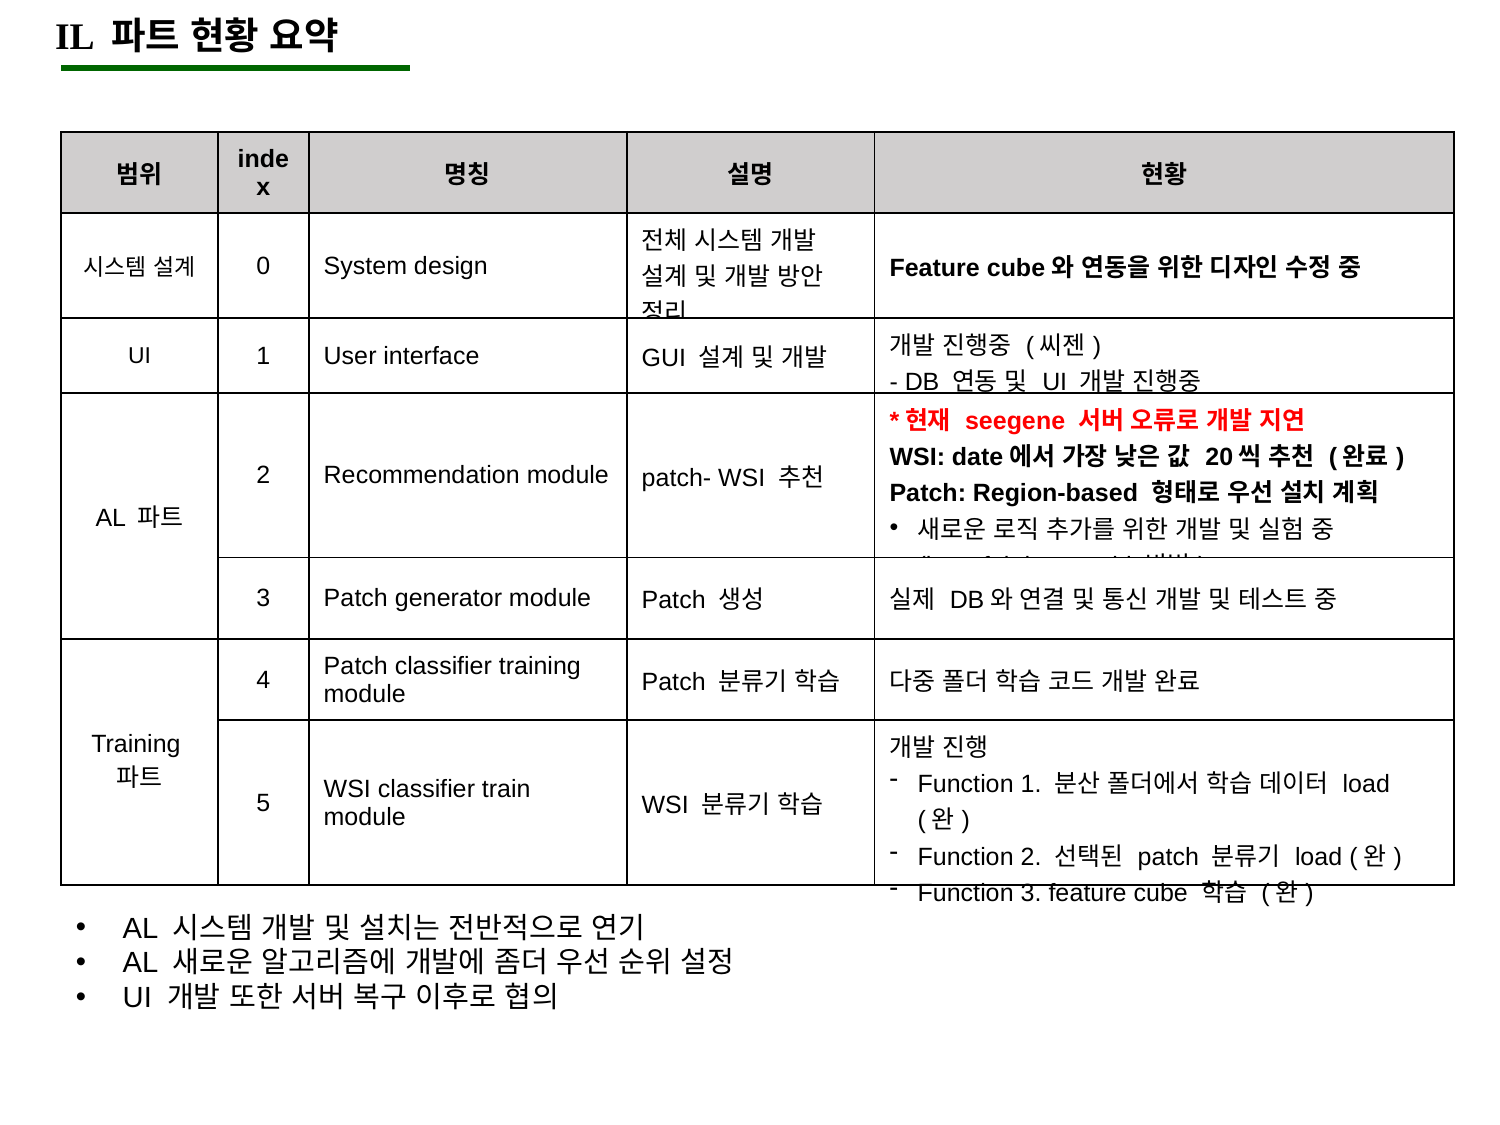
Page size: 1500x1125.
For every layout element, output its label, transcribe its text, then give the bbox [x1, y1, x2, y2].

table_header 범위 [62, 133, 217, 212]
table_cell Feature cube와 연동을 위한 디자인 수정 중 [875, 214, 1453, 317]
table_cell 4 [219, 640, 308, 719]
table_cell *현재 seegene 서버 오류로 개발 지연 WSI: date에서 가장 낮은 값 20씩 추천 (완료) Patch: Region-based 형태로 우선 설치 계획 새로운 로직 추가를 위한 개발 및 실험 중 (harmful data avoid 방법) [875, 394, 1453, 557]
table_header 설명 [628, 133, 874, 212]
table_cell System design [310, 214, 626, 317]
table_header index [219, 133, 308, 212]
table_cell 개발 진행 Function 1. 분산 폴더에서 학습 데이터 load (완) Function 2. 선택된 patch 분류기 load (완) Function 3. feature cube 학습 (완) [875, 721, 1453, 884]
table_cell Patch generator module [310, 558, 626, 638]
table_cell 전체 시스템 개발 설계 및 개발 방안 정리 [628, 214, 874, 317]
table_header 명칭 [310, 133, 626, 212]
table_cell GUI 설계 및 개발 [628, 319, 874, 392]
table_header 현황 [875, 133, 1453, 212]
table_cell Patch 분류기 학습 [628, 640, 874, 719]
table_cell 2 [219, 394, 308, 557]
table_cell 5 [219, 721, 308, 884]
table_cell User interface [310, 319, 626, 392]
table_cell Training 파트 [62, 640, 217, 884]
table_cell 다중 폴더 학습 코드 개발 완료 [875, 640, 1453, 719]
table_cell 1 [219, 319, 308, 392]
table_cell 3 [219, 558, 308, 638]
table_cell 실제 DB와 연결 및 통신 개발 및 테스트 중 [875, 558, 1453, 638]
table_cell 0 [219, 214, 308, 317]
table_cell Patch classifier training module [310, 640, 626, 719]
text_box IL 파트 현황 요약 [40, 4, 818, 65]
table_cell Recommendation module [310, 394, 626, 557]
table_cell WSI 분류기 학습 [628, 721, 874, 884]
table_cell AL 파트 [62, 394, 217, 638]
table_cell WSI classifier train module [310, 721, 626, 884]
table_cell 시스템 설계 [62, 214, 217, 317]
table_cell Patch 생성 [628, 558, 874, 638]
text_box AL 시스템 개발 및 설치는 전반적으로 연기 AL 새로운 알고리즘에 개발에 좀더 우선 순위 설정 UI 개발 또한 서버 복구 이후로 협의 [61, 901, 1403, 1022]
table_cell patch- WSI 추천 [628, 394, 874, 557]
table_cell 개발 진행중 (씨젠) - DB 연동 및 UI 개발 진행중 [875, 319, 1453, 392]
table_cell UI [62, 319, 217, 392]
